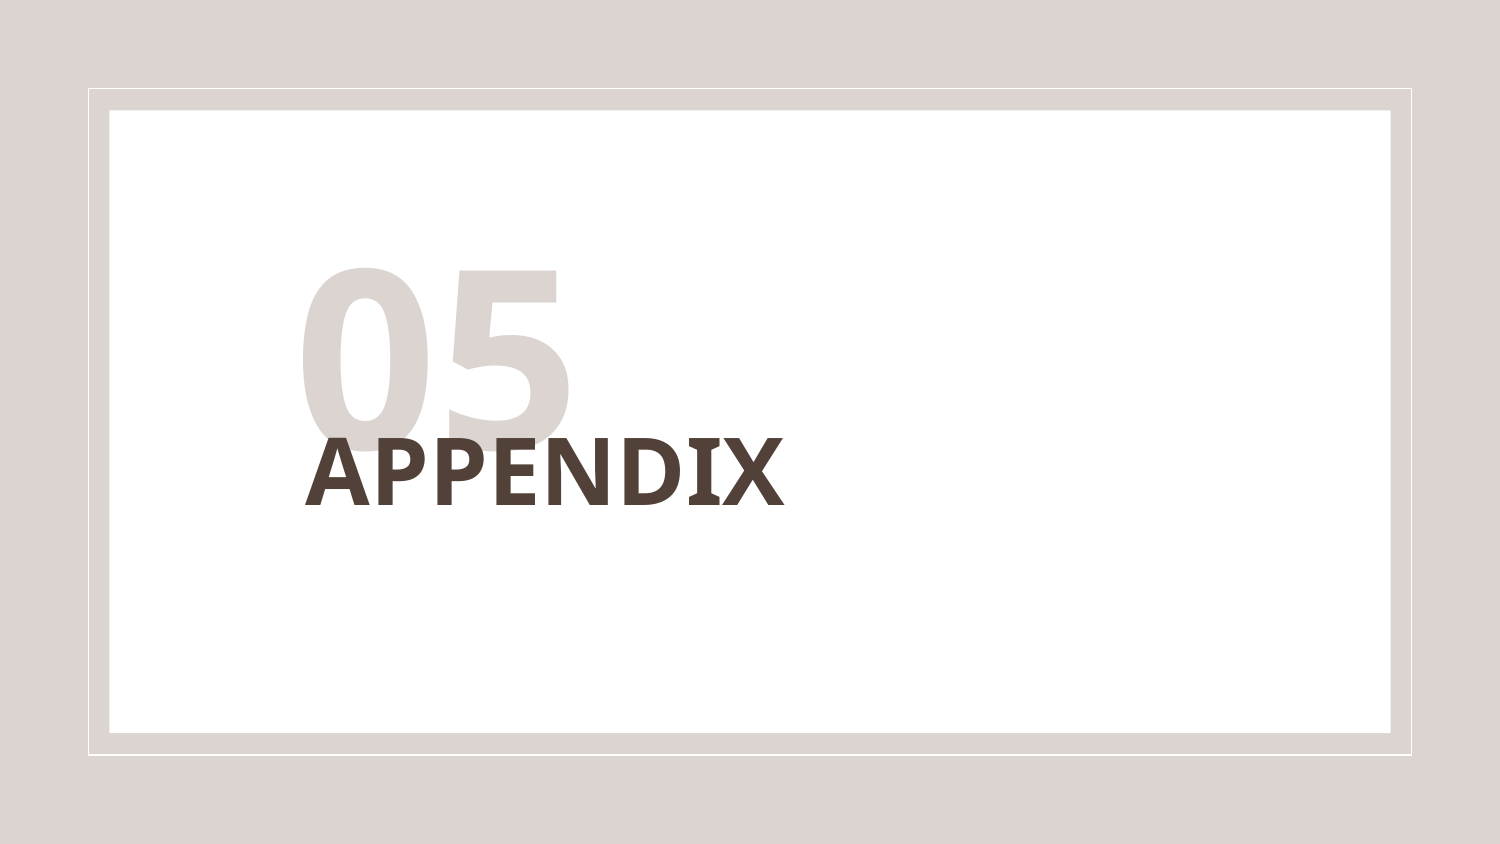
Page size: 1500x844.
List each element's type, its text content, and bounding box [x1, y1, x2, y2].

title APPENDIX [290, 398, 1221, 537]
title 05 [279, 223, 647, 515]
